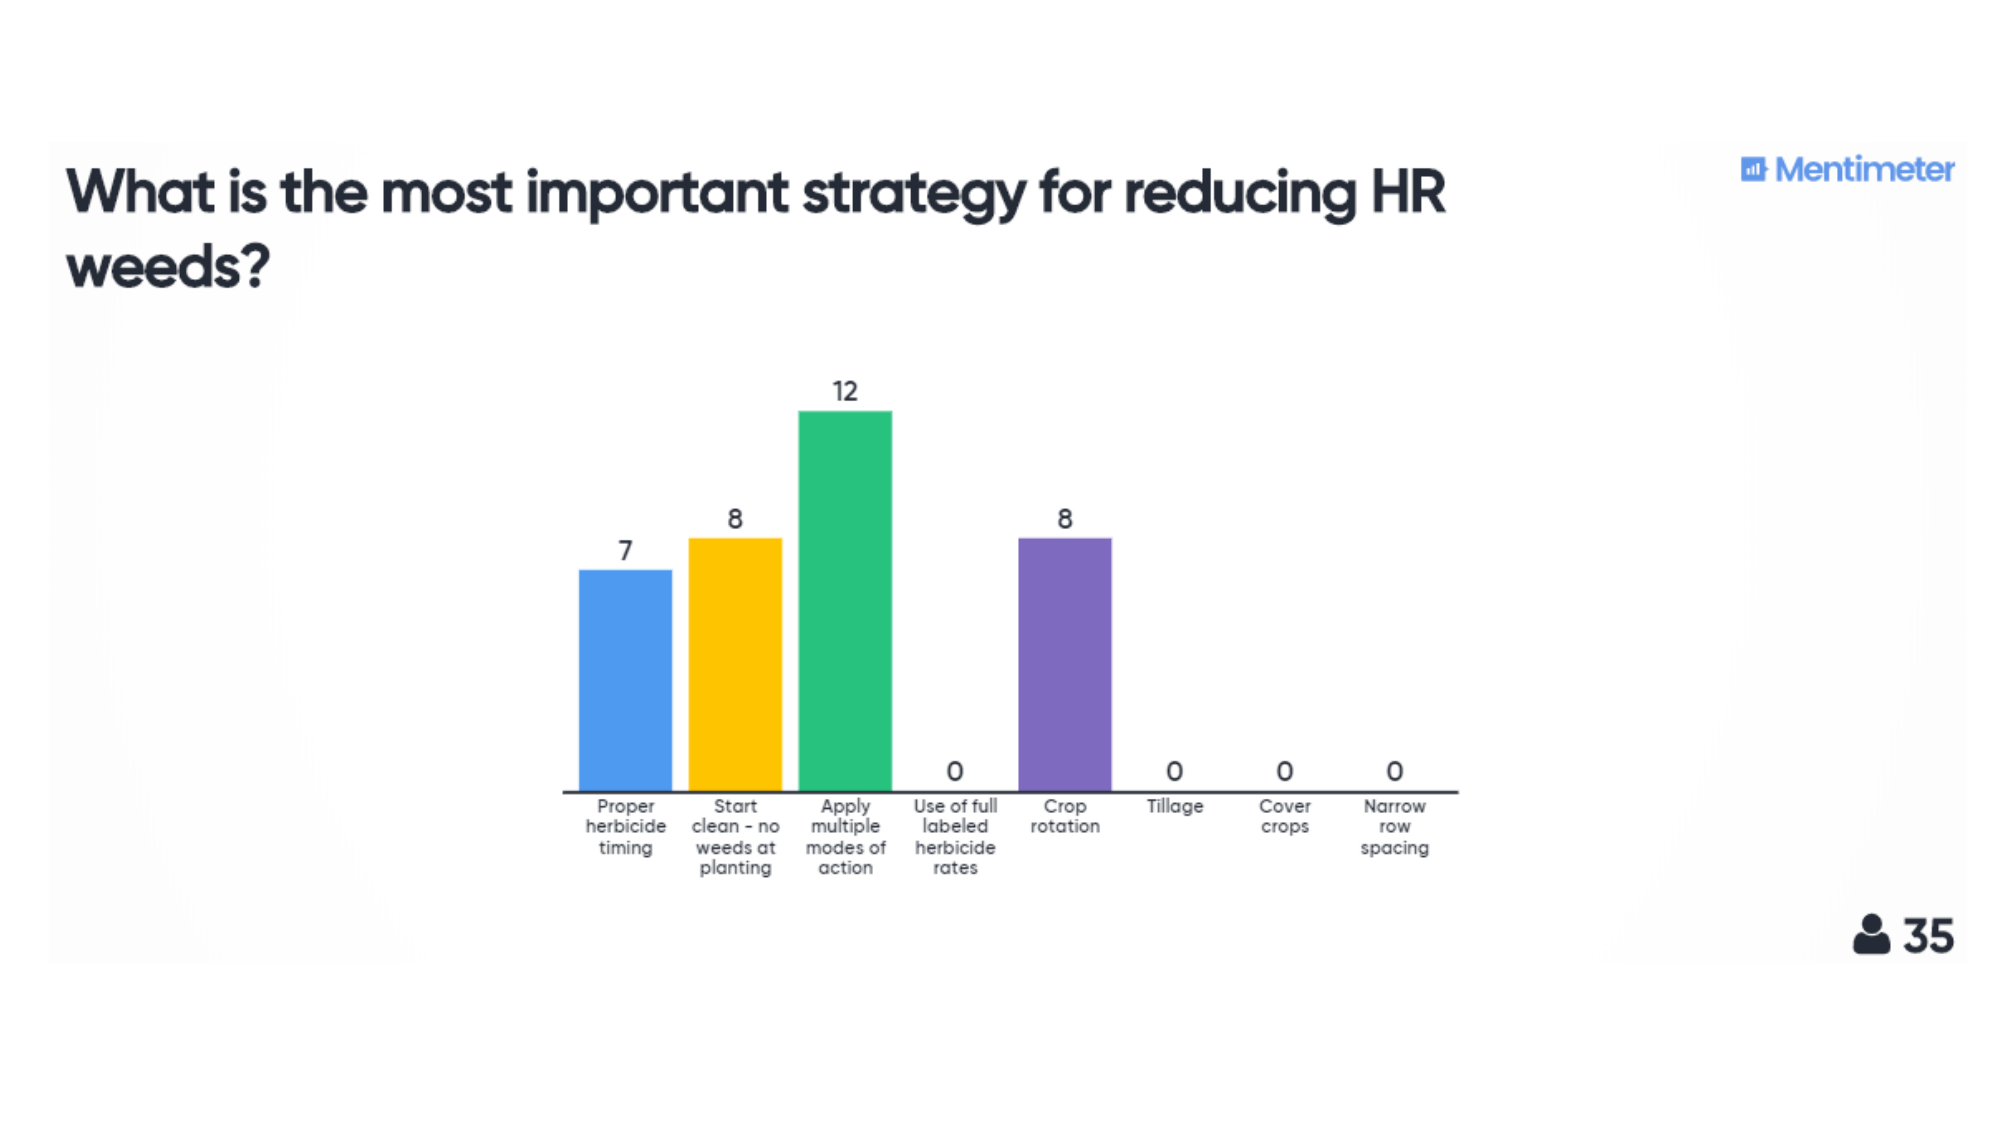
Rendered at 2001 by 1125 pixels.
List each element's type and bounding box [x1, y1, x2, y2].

picture [49, 142, 1967, 964]
